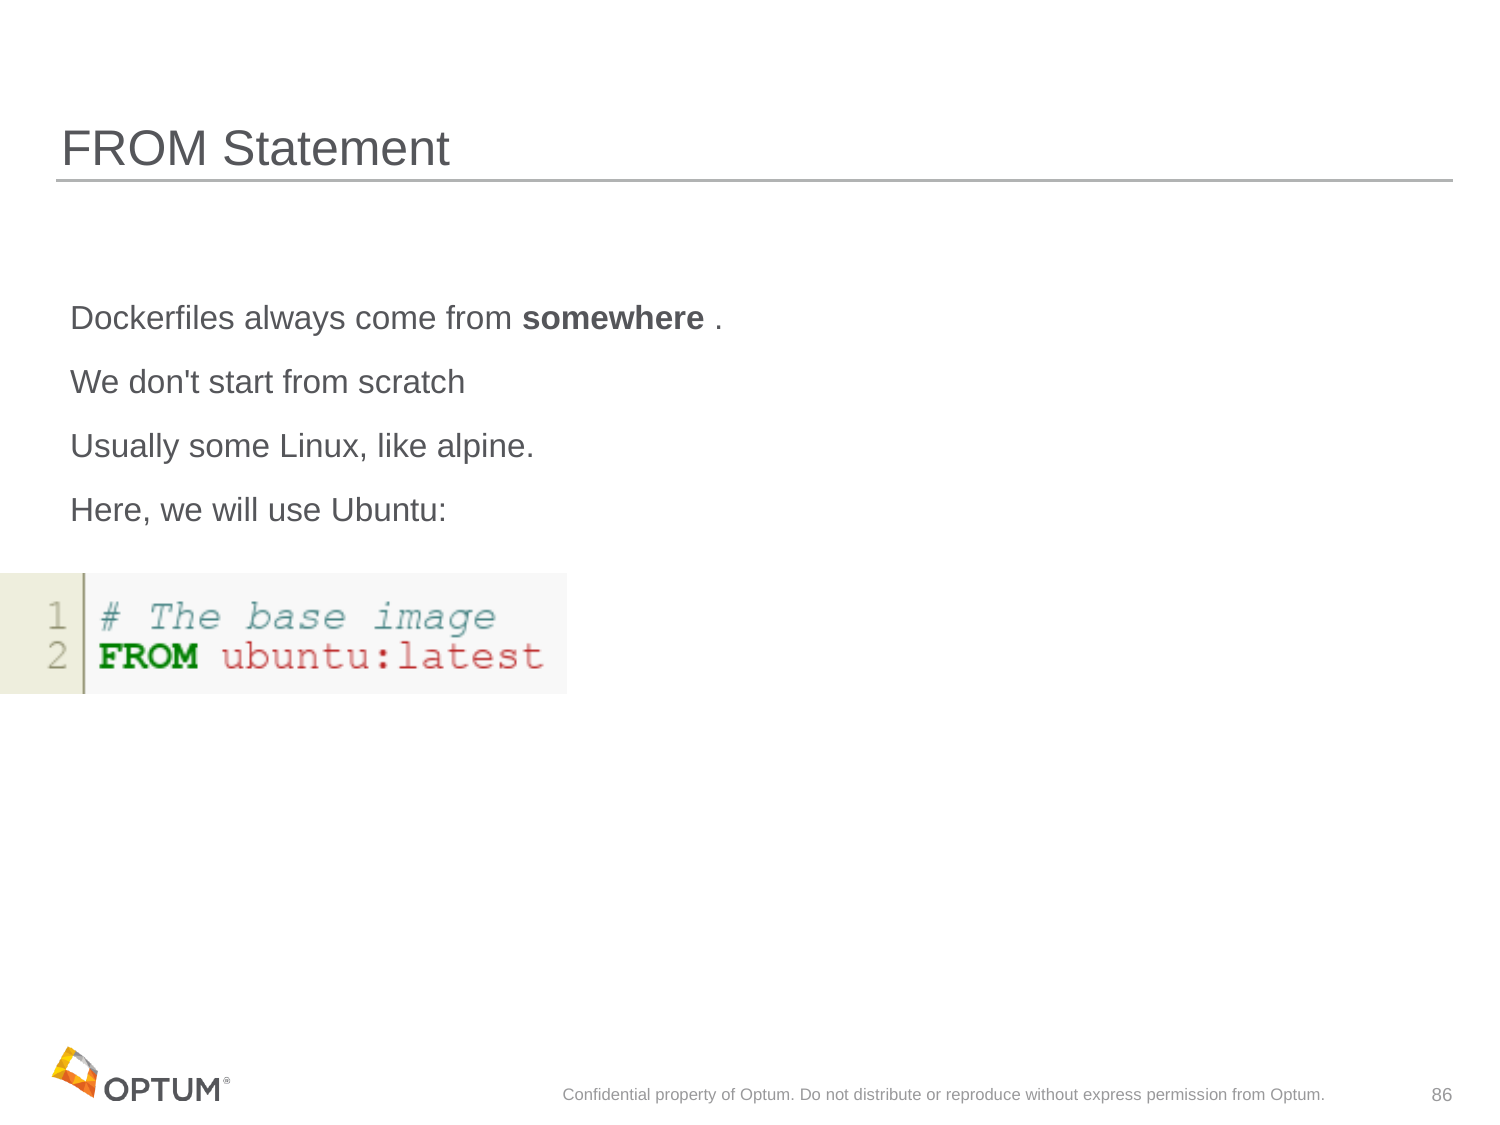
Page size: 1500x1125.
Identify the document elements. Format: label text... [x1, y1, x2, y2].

list Dockerfiles always come from somewhere . We don't start from scratch Usually some Linux, like alpine. Here, we will use Ubuntu: [60, 299, 1454, 968]
slide_number 86 [1385, 1064, 1453, 1124]
picture [50, 1044, 231, 1101]
title FROM Statement [60, 0, 1454, 177]
footer Confidential property of Optum. Do not distribute or reproduce without express permission from Optum. [508, 1064, 1381, 1124]
picture [0, 573, 567, 694]
